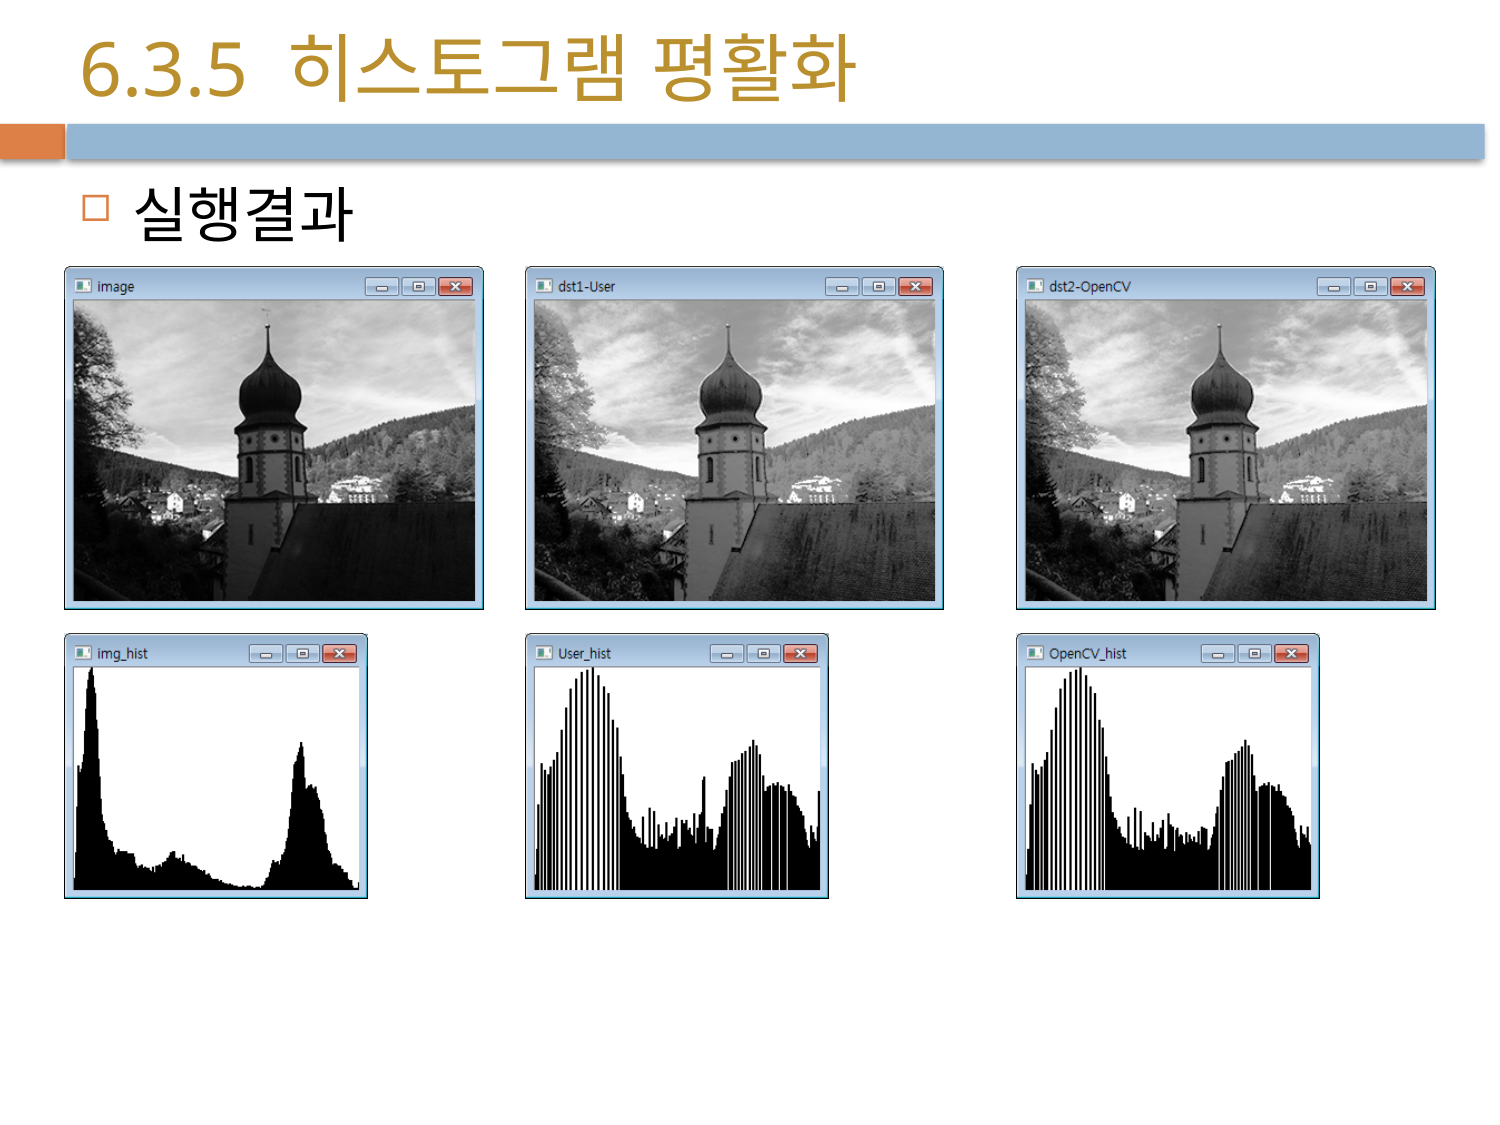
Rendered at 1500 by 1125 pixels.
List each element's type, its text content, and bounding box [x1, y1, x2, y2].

picture [525, 266, 945, 611]
picture [525, 632, 829, 899]
picture [64, 632, 368, 899]
picture [64, 266, 484, 611]
title 6.3.5 히스토그램 평활화 [64, 7, 1471, 126]
picture [1016, 632, 1320, 899]
picture [1016, 266, 1436, 611]
list 실행결과 [64, 169, 1471, 1056]
